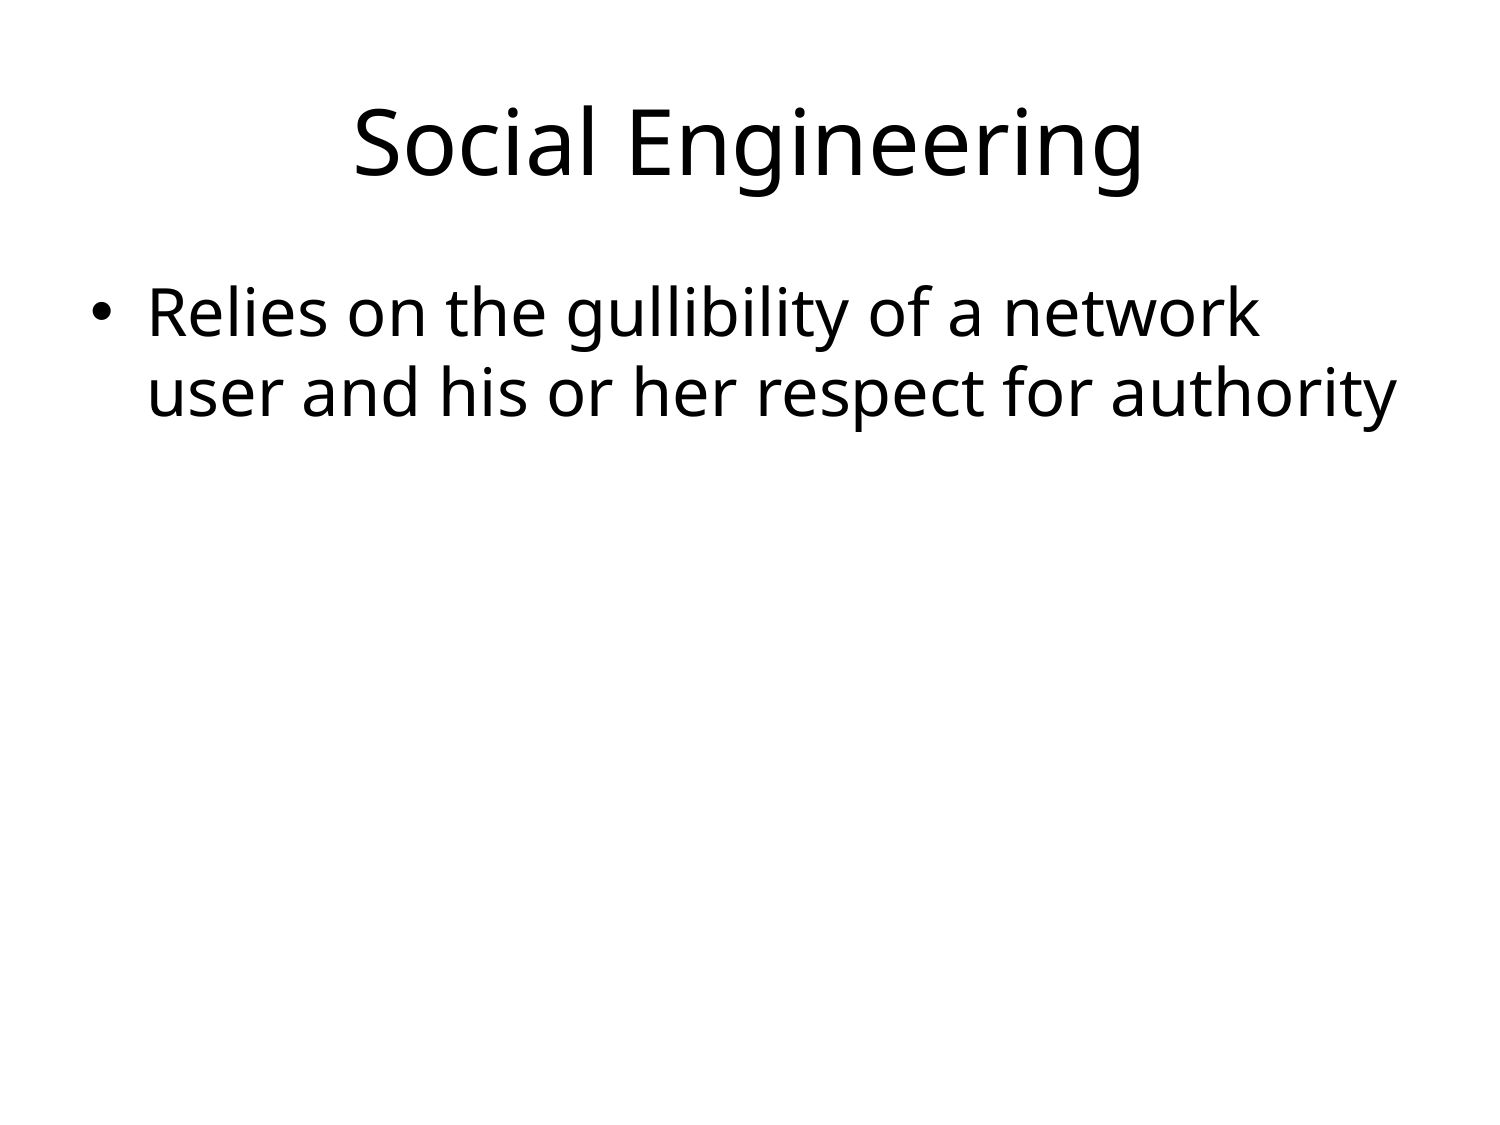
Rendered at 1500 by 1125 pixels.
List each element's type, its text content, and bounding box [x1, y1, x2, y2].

title Social Engineering [75, 45, 1425, 233]
list Relies on the gullibility of a network user and his or her respect for authority [75, 262, 1425, 1005]
